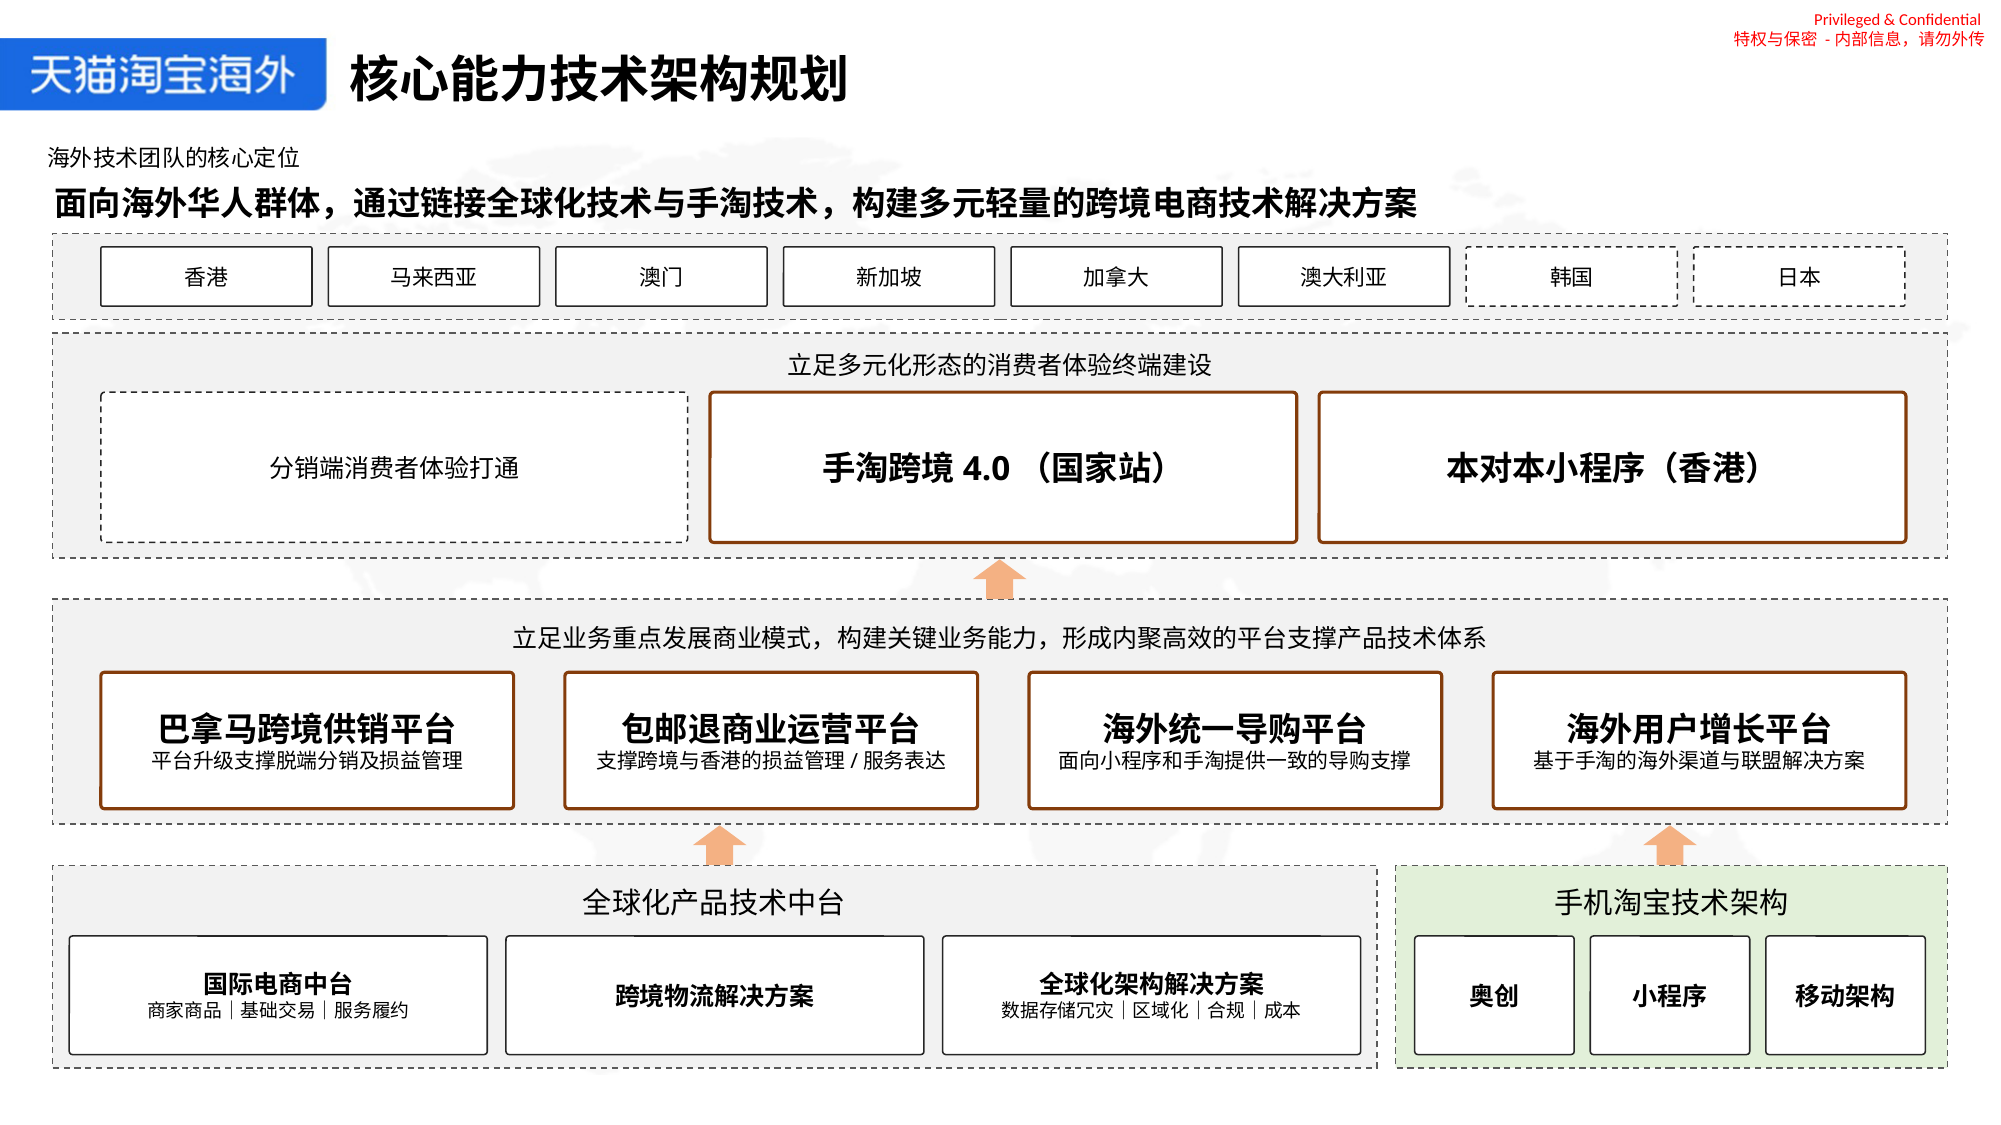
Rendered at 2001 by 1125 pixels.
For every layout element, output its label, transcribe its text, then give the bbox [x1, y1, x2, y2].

text_box 小程序 [1589, 934, 1751, 1056]
text_box [689, 824, 750, 867]
text_box 立足业务重点发展商业模式，构建关键业务能力，形成内聚高效的平台支撑产品技术体系 [497, 615, 1503, 661]
text_box 奥创 [1413, 934, 1576, 1056]
text_box 立足多元化形态的消费者体验终端建设 [772, 342, 1228, 387]
text_box 新加坡 [782, 245, 996, 308]
text_box [969, 558, 1030, 601]
text_box 海外技术团队的核心定位 [32, 136, 316, 179]
text_box 马来西亚 [327, 245, 541, 308]
text_box 面向海外华人群体，通过链接全球化技术与手淘技术，构建多元轻量的跨境电商技术解决方案 [40, 174, 1433, 230]
text_box 移动架构 [1764, 934, 1927, 1056]
text_box [1640, 824, 1701, 867]
text_box Privileged & Confidential 特权与保密 -内部信息，请勿外传 [1644, 1, 2000, 56]
text_box 巴拿马跨境供销平台 平台升级支撑脱端分销及损益管理 [99, 671, 515, 810]
text_box [51, 332, 1948, 559]
text_box 日本 [1692, 245, 1906, 308]
text_box 香港 [99, 245, 314, 308]
text_box 本对本小程序（香港） [1318, 391, 1907, 544]
text_box [51, 598, 1948, 825]
text_box 手机淘宝技术架构 [1539, 876, 1804, 927]
text_box 海外统一导购平台 面向小程序和手淘提供一致的导购支撑 [1027, 671, 1443, 810]
text_box 海外用户增长平台 基于手淘的海外渠道与联盟解决方案 [1492, 671, 1907, 810]
text_box 澳大利亚 [1237, 245, 1451, 308]
text_box 手淘跨境4.0（国家站） [708, 391, 1298, 544]
text_box 分销端消费者体验打通 [99, 391, 689, 544]
text_box 加拿大 [1009, 245, 1224, 308]
text_box 国际电商中台 商家商品｜基础交易｜服务履约 [68, 934, 489, 1056]
text_box [51, 232, 1948, 320]
text_box 跨境物流解决方案 [504, 934, 926, 1056]
picture [0, 0, 2001, 1125]
text_box [51, 864, 1378, 1069]
text_box [1395, 864, 1948, 1069]
text_box 韩国 [1465, 245, 1679, 308]
text_box 核心能力技术架构规划 [334, 40, 865, 116]
text_box 澳门 [554, 245, 769, 308]
text_box 全球化产品技术中台 [568, 876, 862, 927]
text_box 包邮退商业运营平台 支撑跨境与香港的损益管理/服务表达 [563, 671, 979, 810]
text_box 全球化架构解决方案 数据存储冗灾｜区域化｜合规｜成本 [941, 934, 1362, 1056]
